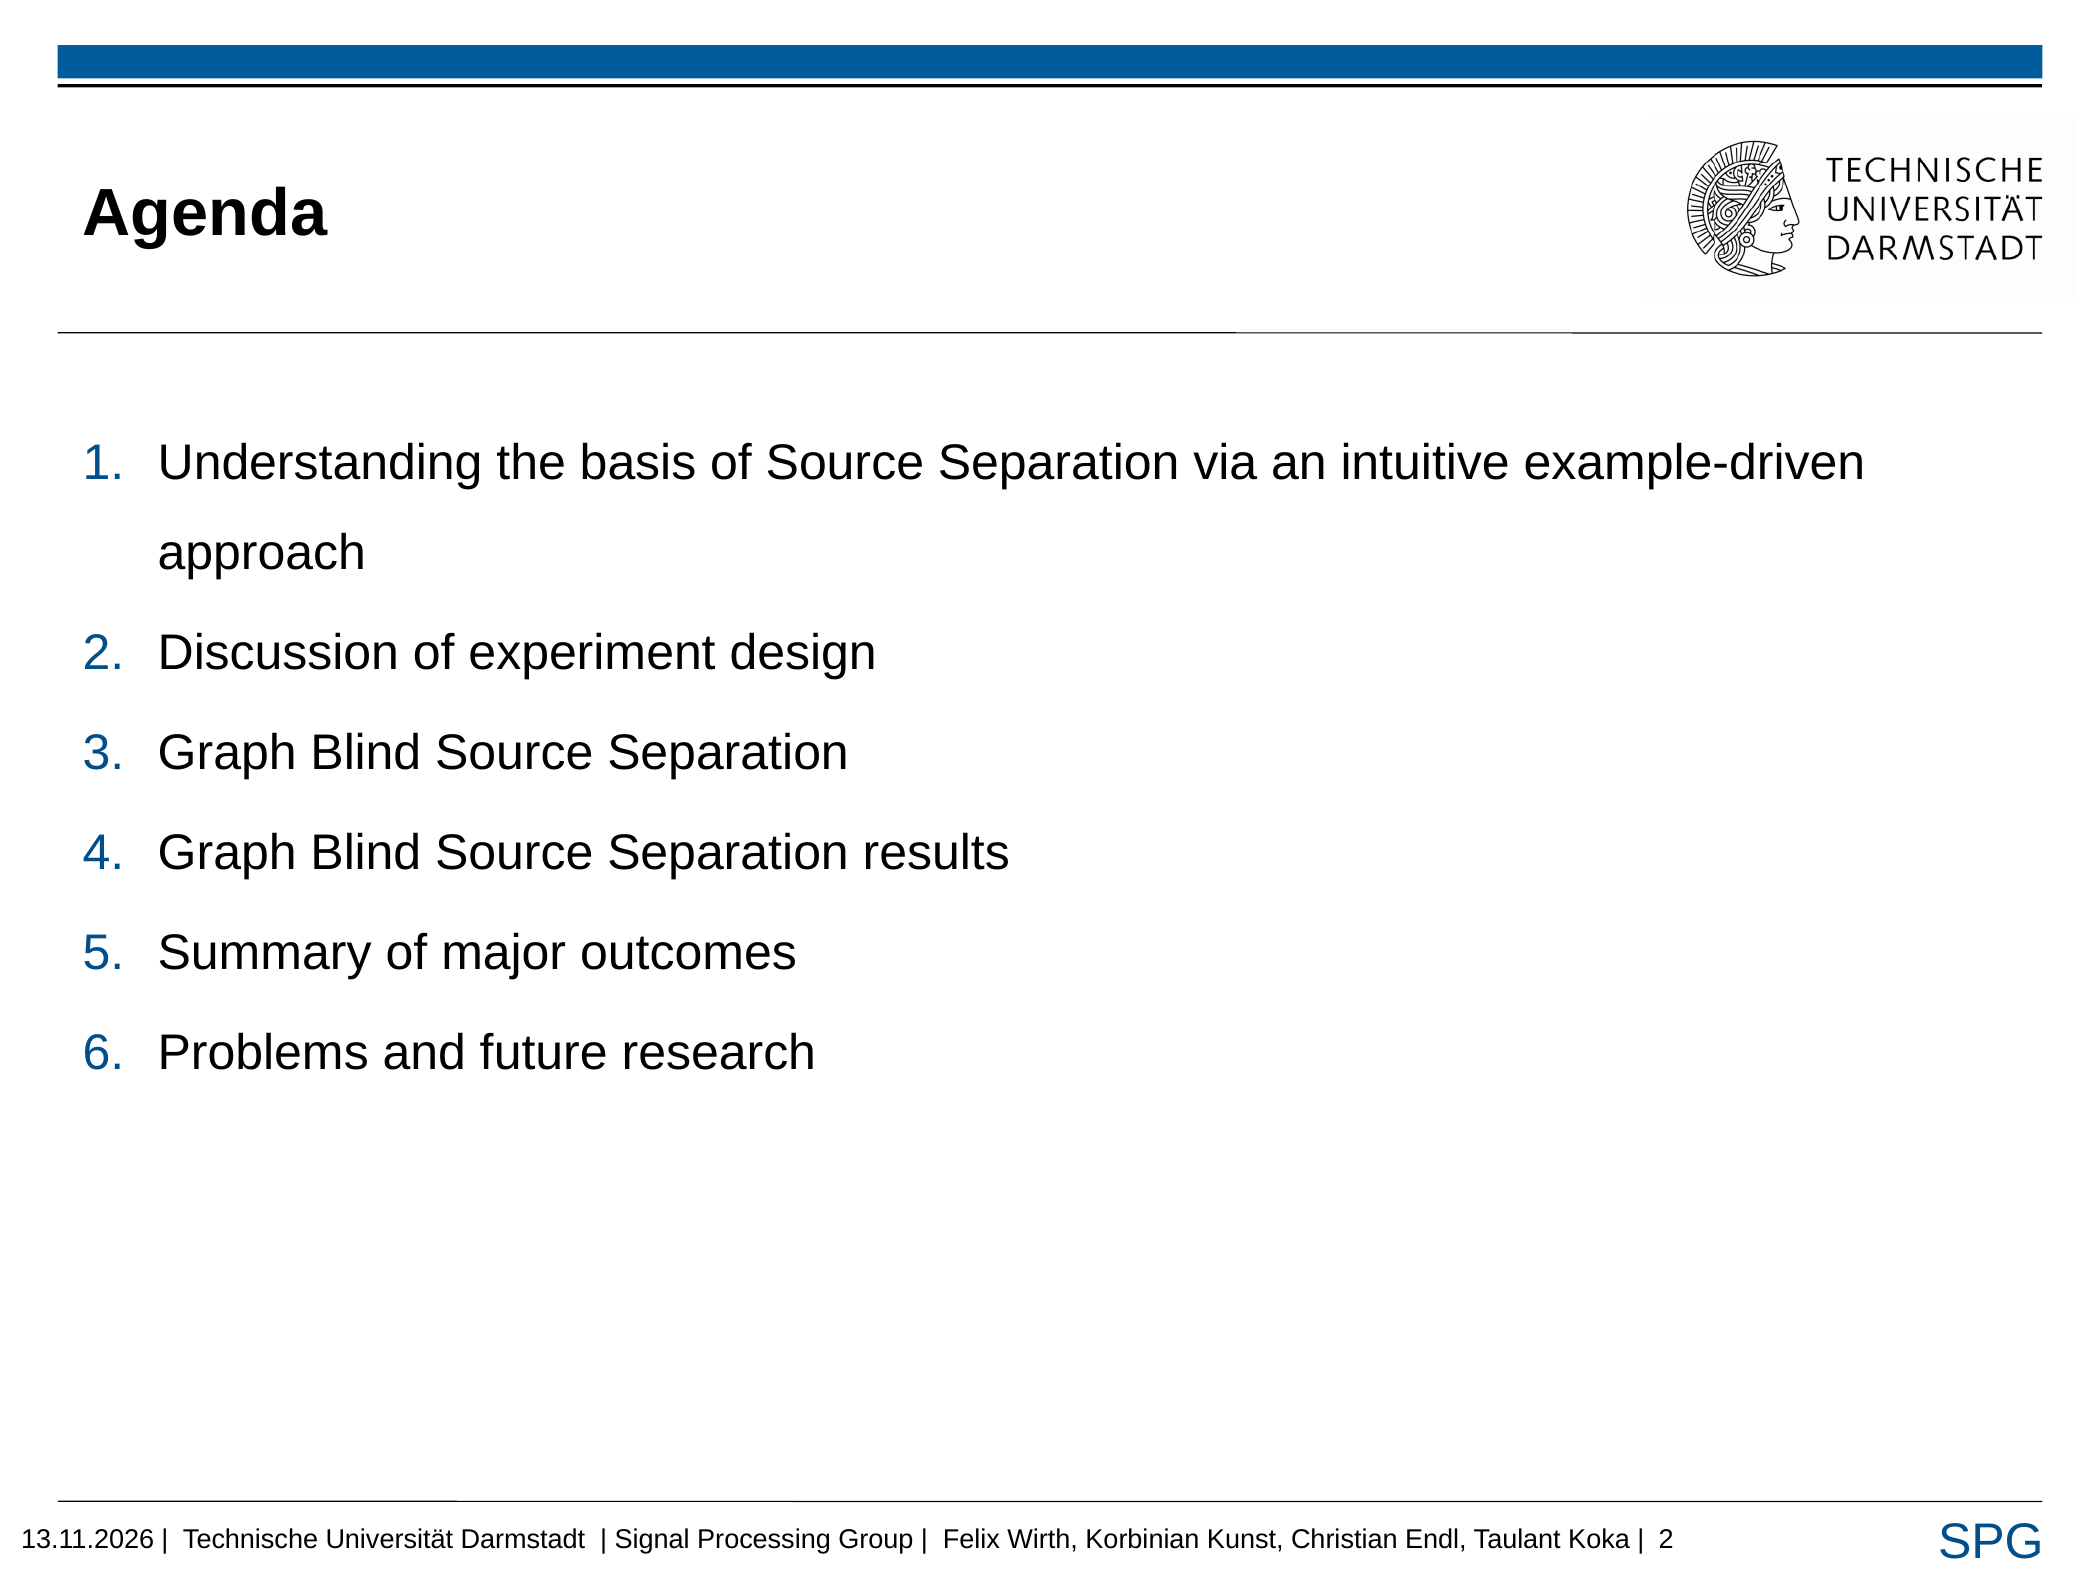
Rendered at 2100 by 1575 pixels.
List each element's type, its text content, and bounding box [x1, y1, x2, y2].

title Agenda [82, 112, 1662, 306]
list Understanding the basis of Source Separation via an intuitive example-driven approach Discussion of experiment design Graph Blind Source Separation Graph Blind Source Separation results Summary of major outcomes Problems and future research [82, 399, 2070, 1463]
picture [1662, 117, 2077, 300]
